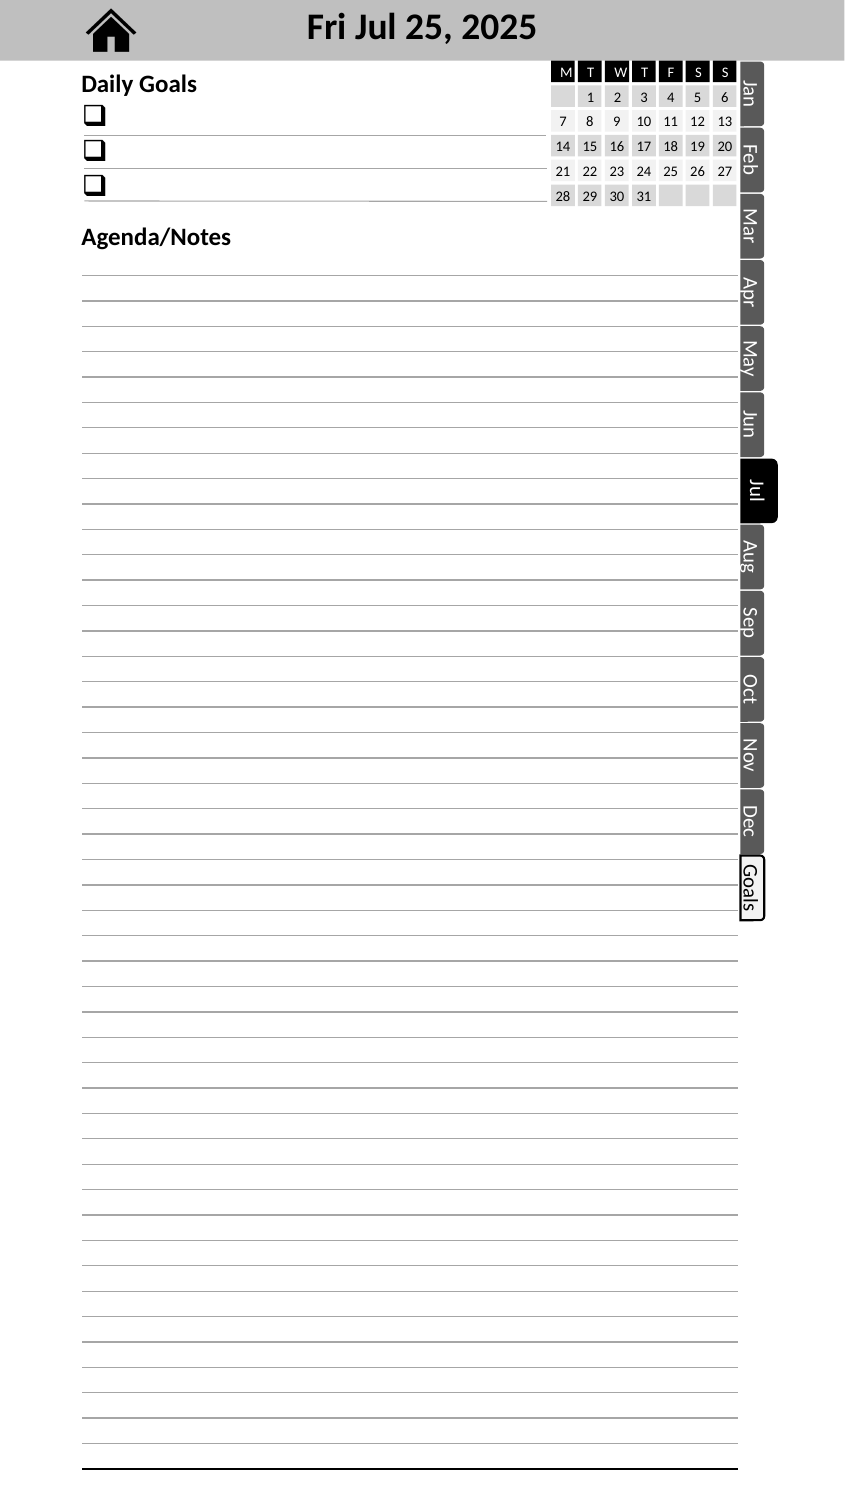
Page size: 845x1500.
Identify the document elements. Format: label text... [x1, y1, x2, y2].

picture [82, 1, 140, 59]
list Fri Jul 25, 2025 [190, 0, 655, 61]
